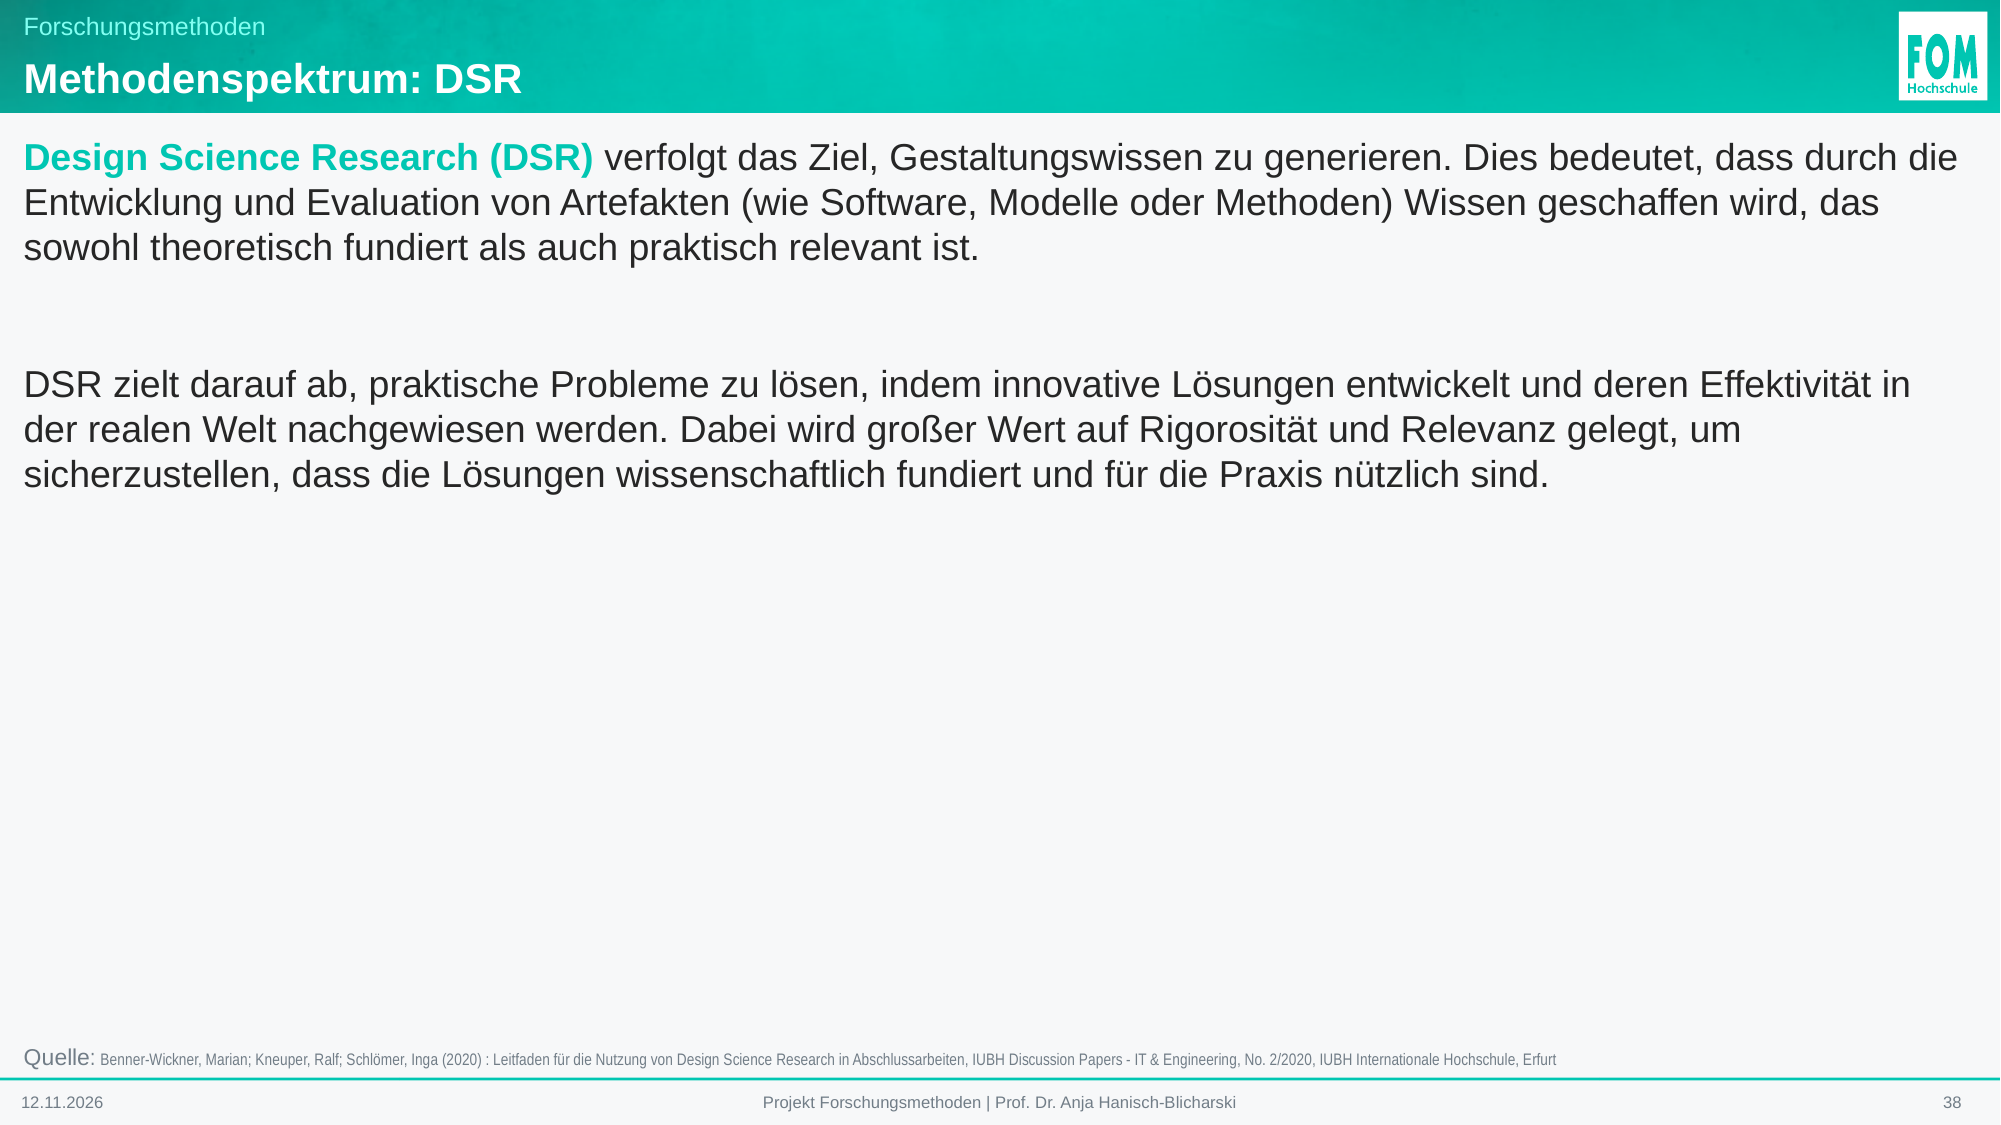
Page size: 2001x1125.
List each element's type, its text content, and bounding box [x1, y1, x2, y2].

text_box [273, 147, 424, 222]
list Quelle: Benner-Wickner, Marian; Kneuper, Ralf; Schlömer, Inga (2020) : Leitfaden für die Nutzung von Design Science Research in Abschlussarbeiten, IUBH Discussion Papers - IT & Engineering, No. 2/2020, IUBH Internationale Hochschule, Erfurt [23, 1021, 1977, 1071]
slide_number 38 [1659, 1084, 1977, 1125]
list Design Science Research (DSR) verfolgt das Ziel, Gestaltungswissen zu generieren. Dies bedeutet, dass durch die Entwicklung und Evaluation von Artefakten (wie Software, Modelle oder Methoden) Wissen geschaffen wird, das sowohl theoretisch fundiert als auch praktisch relevant ist. DSR zielt darauf ab, praktische Probleme zu lösen, indem innovative Lösungen entwickelt und deren Effektivität in der realen Welt nachgewiesen werden. Dabei wird großer Wert auf Rigorosität und Relevanz gelegt, um sicherzustellen, dass die Lösungen wissenschaftlich fundiert und für die Praxis nützlich sind. [23, 133, 1977, 1018]
title Forschungsmethoden [23, 10, 1784, 41]
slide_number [21, 1084, 357, 1125]
list Methodenspektrum: DSR [23, 51, 1784, 107]
picture [0, 0, 2000, 113]
footer Projekt Forschungsmethoden | Prof. Dr. Anja Hanisch-Blicharski [391, 1084, 1609, 1125]
